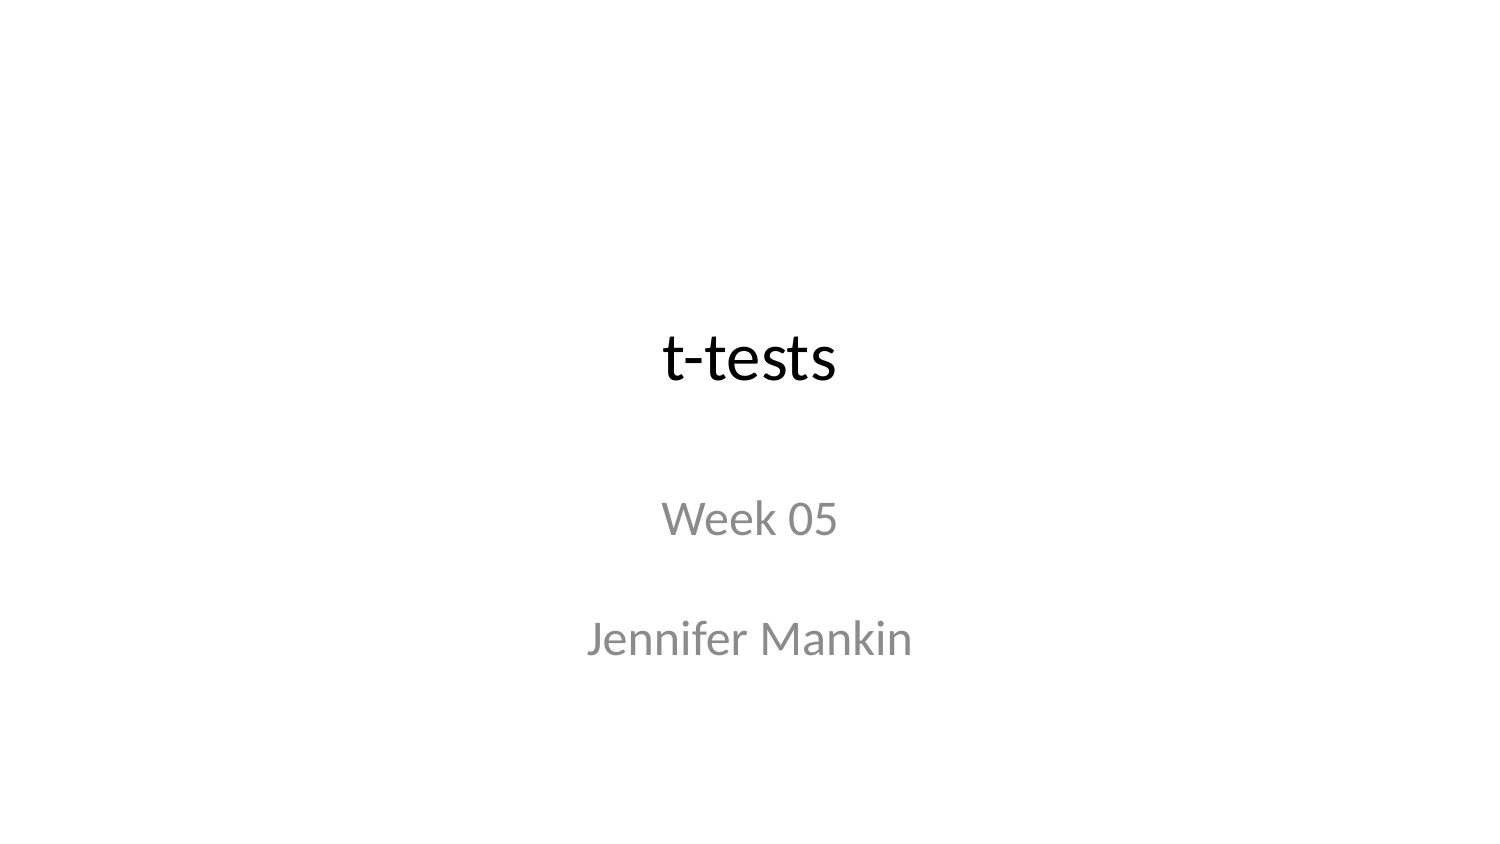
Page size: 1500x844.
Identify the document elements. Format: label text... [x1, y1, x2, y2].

subtitle Week 05 Jennifer Mankin [225, 478, 1275, 694]
title t-tests [112, 262, 1388, 443]
